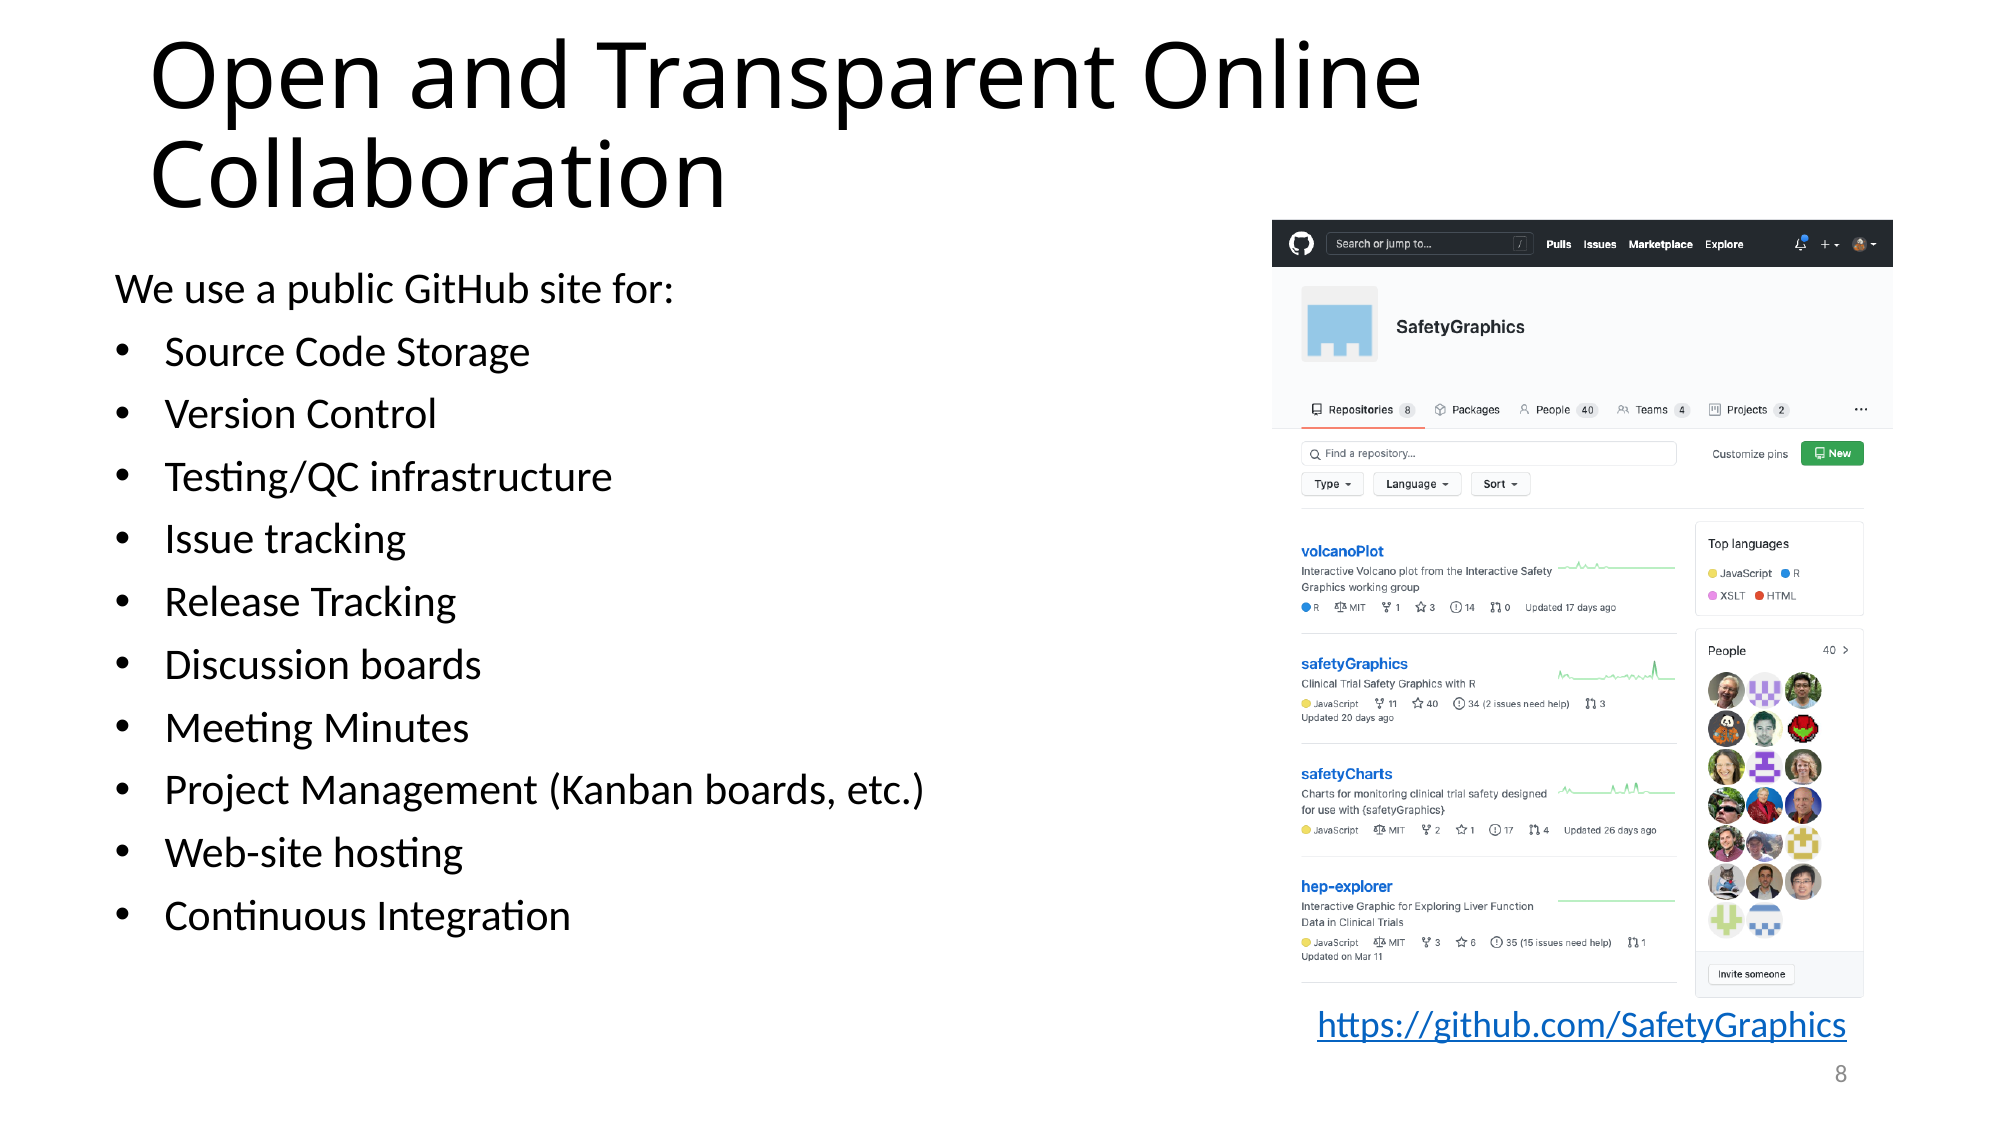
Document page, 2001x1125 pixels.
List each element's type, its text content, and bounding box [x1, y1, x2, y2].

slide_number 8 [1412, 1042, 1863, 1103]
text_box https://github.com/SafetyGraphics [1302, 1000, 1862, 1053]
picture [1272, 218, 1893, 1000]
title Open and Transparent Online Collaboration [133, 19, 1859, 237]
list We use a public GitHub site for: Source Code Storage Version Control Testing/QC infrastructure Issue tracking Release Tracking Discussion boards Meeting Minutes Project Management (Kanban boards, etc.) Web-site hosting Continuous Integration [99, 258, 1237, 953]
